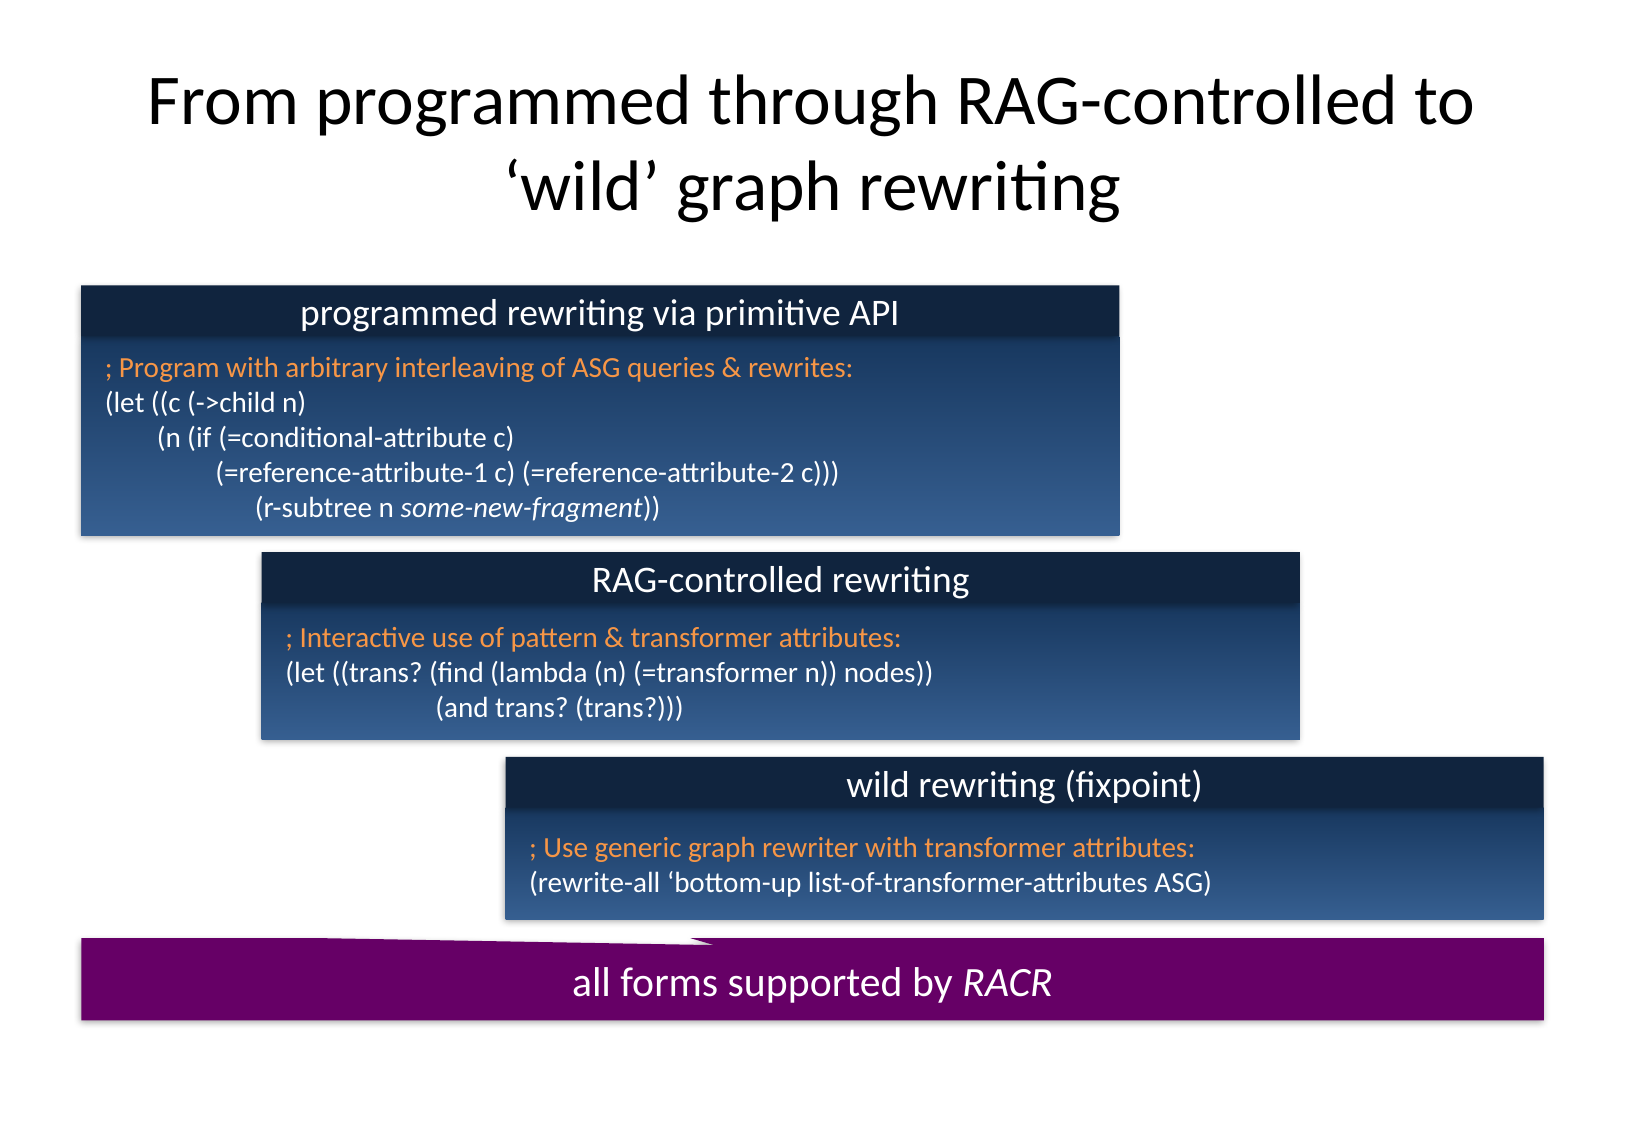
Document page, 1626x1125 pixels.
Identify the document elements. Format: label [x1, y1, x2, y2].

text_box [80, 937, 1545, 1022]
text_box [505, 756, 1544, 920]
text_box [80, 285, 1120, 536]
text_box [261, 551, 1301, 740]
title [81, 45, 1544, 233]
